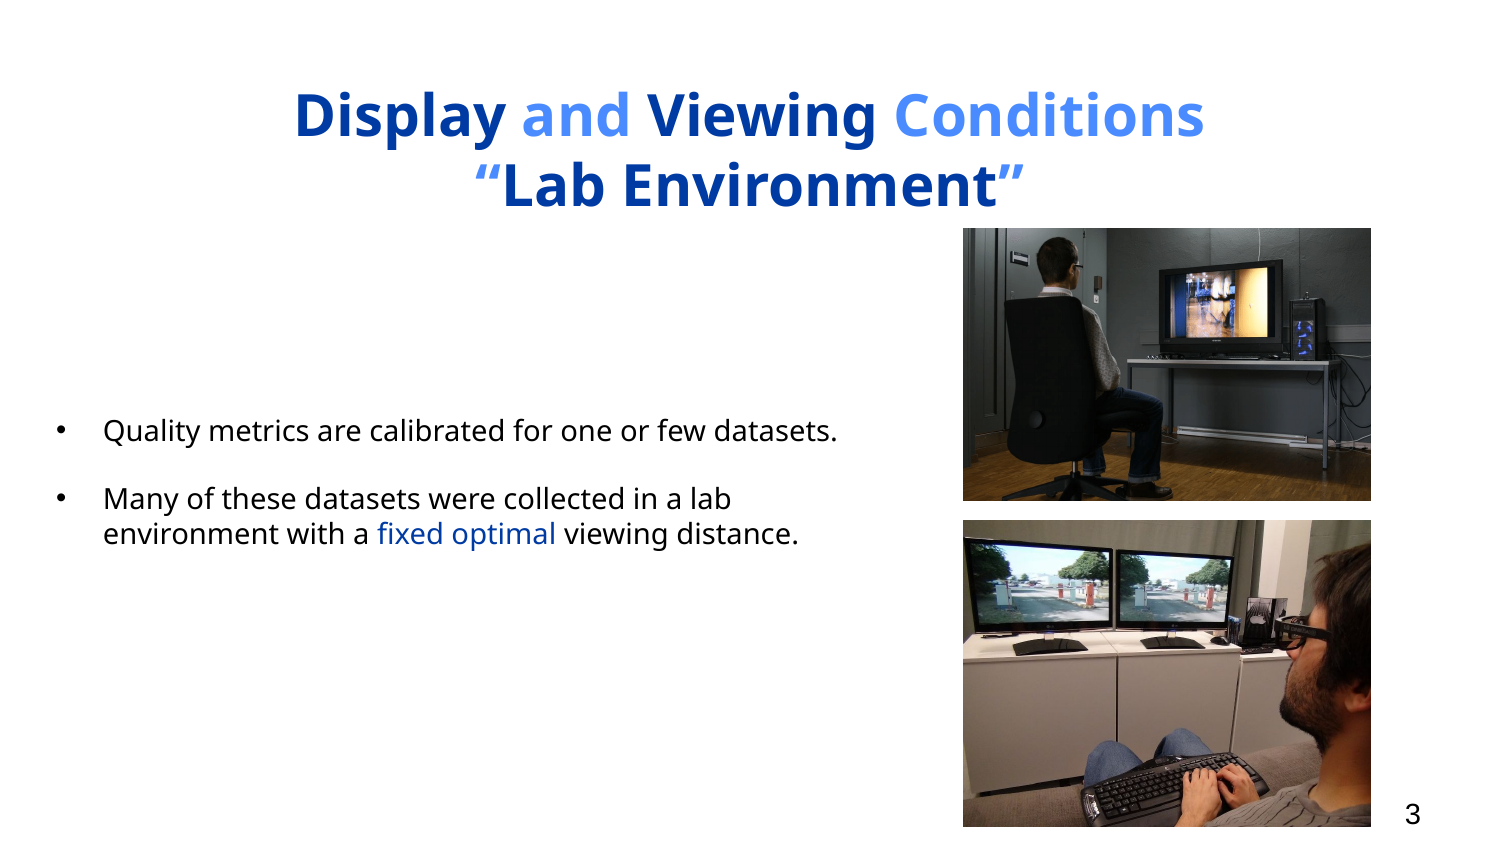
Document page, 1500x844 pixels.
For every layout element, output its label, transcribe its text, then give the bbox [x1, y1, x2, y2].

picture [963, 520, 1371, 827]
text_box Display and Viewing Conditions “Lab Environment” [117, 62, 1383, 167]
text_box Quality metrics are calibrated for one or few datasets. Many of these datasets were collected in a lab environment with a fixed optimal viewing distance. [41, 396, 930, 501]
picture [963, 228, 1371, 501]
slide_number 3 [1389, 780, 1480, 844]
